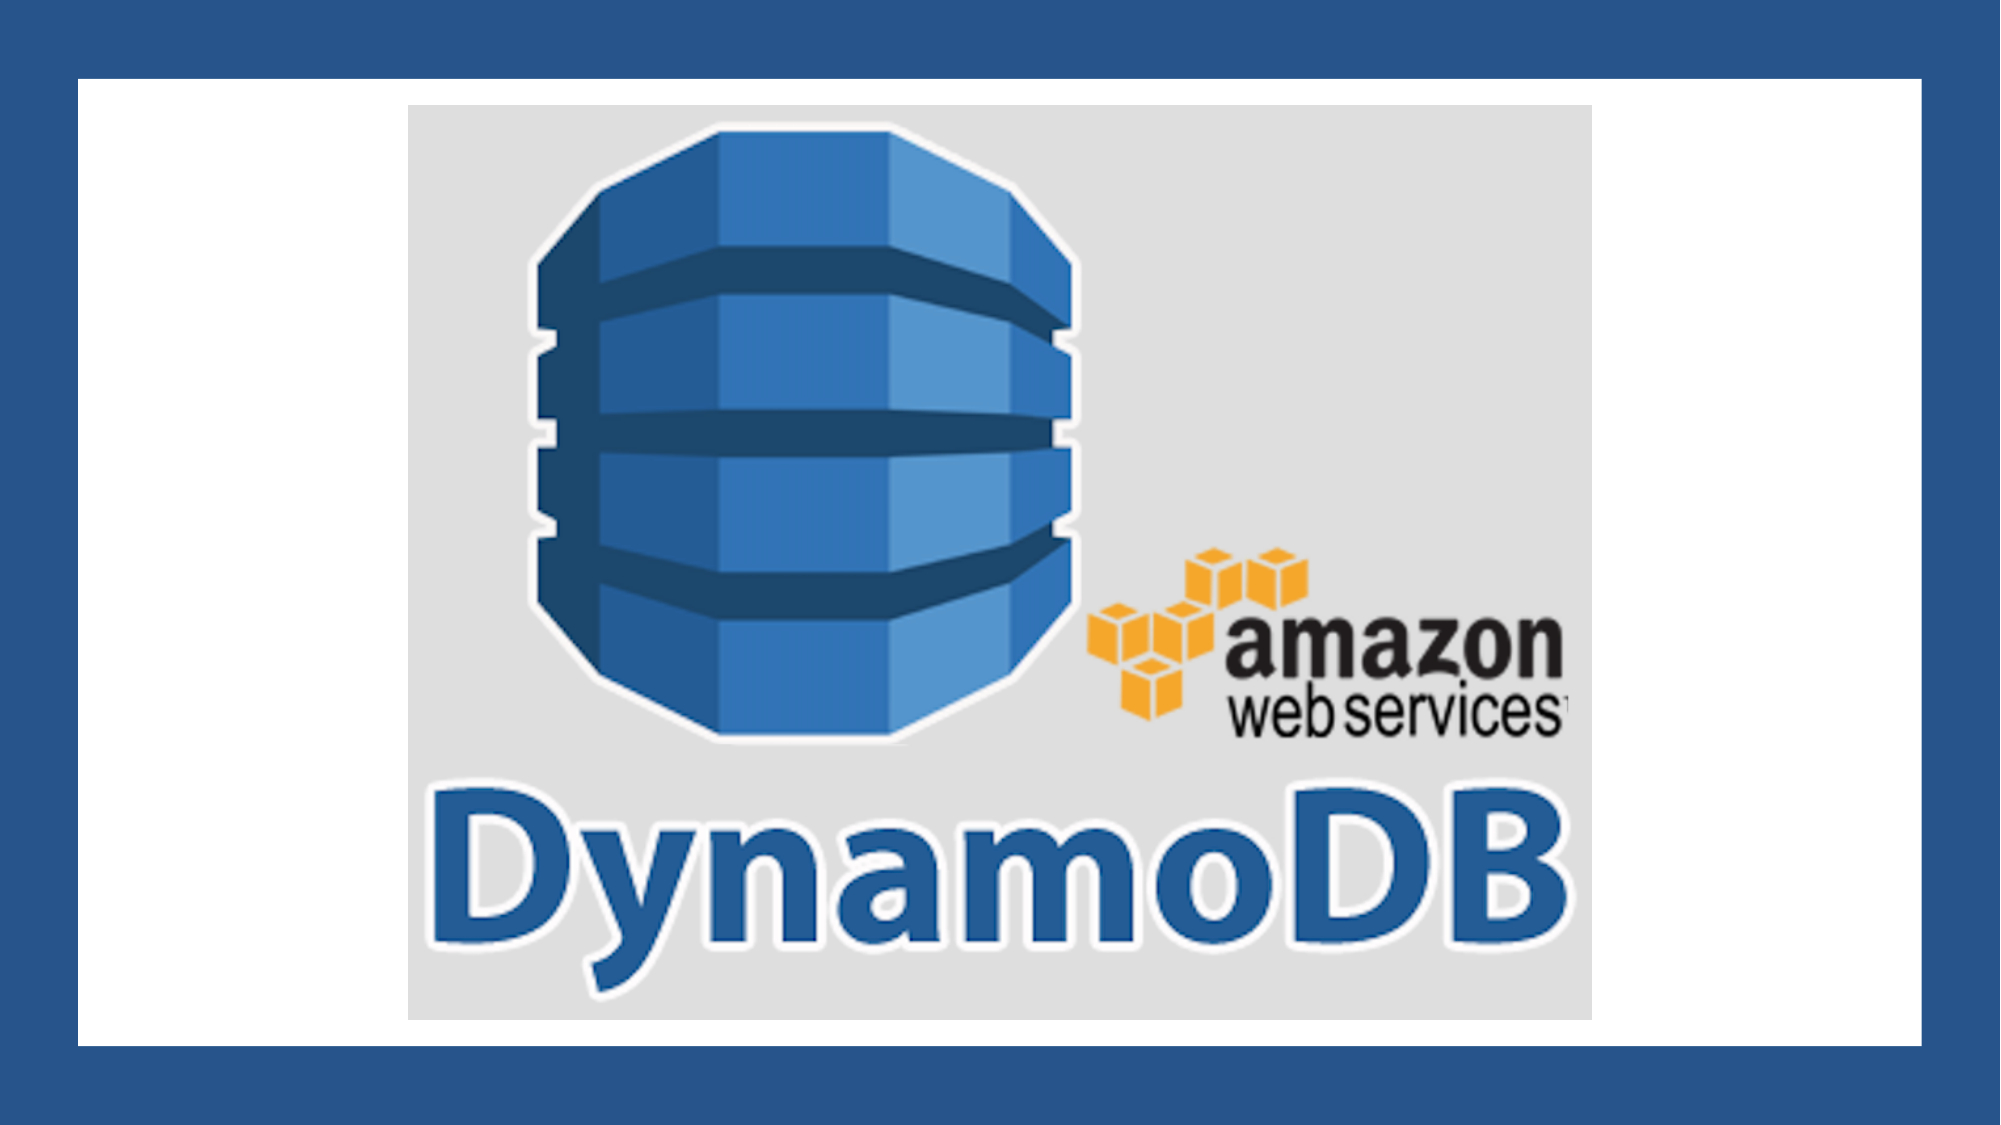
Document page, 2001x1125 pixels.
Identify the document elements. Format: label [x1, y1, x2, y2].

text_box [77, 78, 1923, 1047]
text_box [0, 0, 2000, 1125]
picture [408, 105, 1592, 1020]
